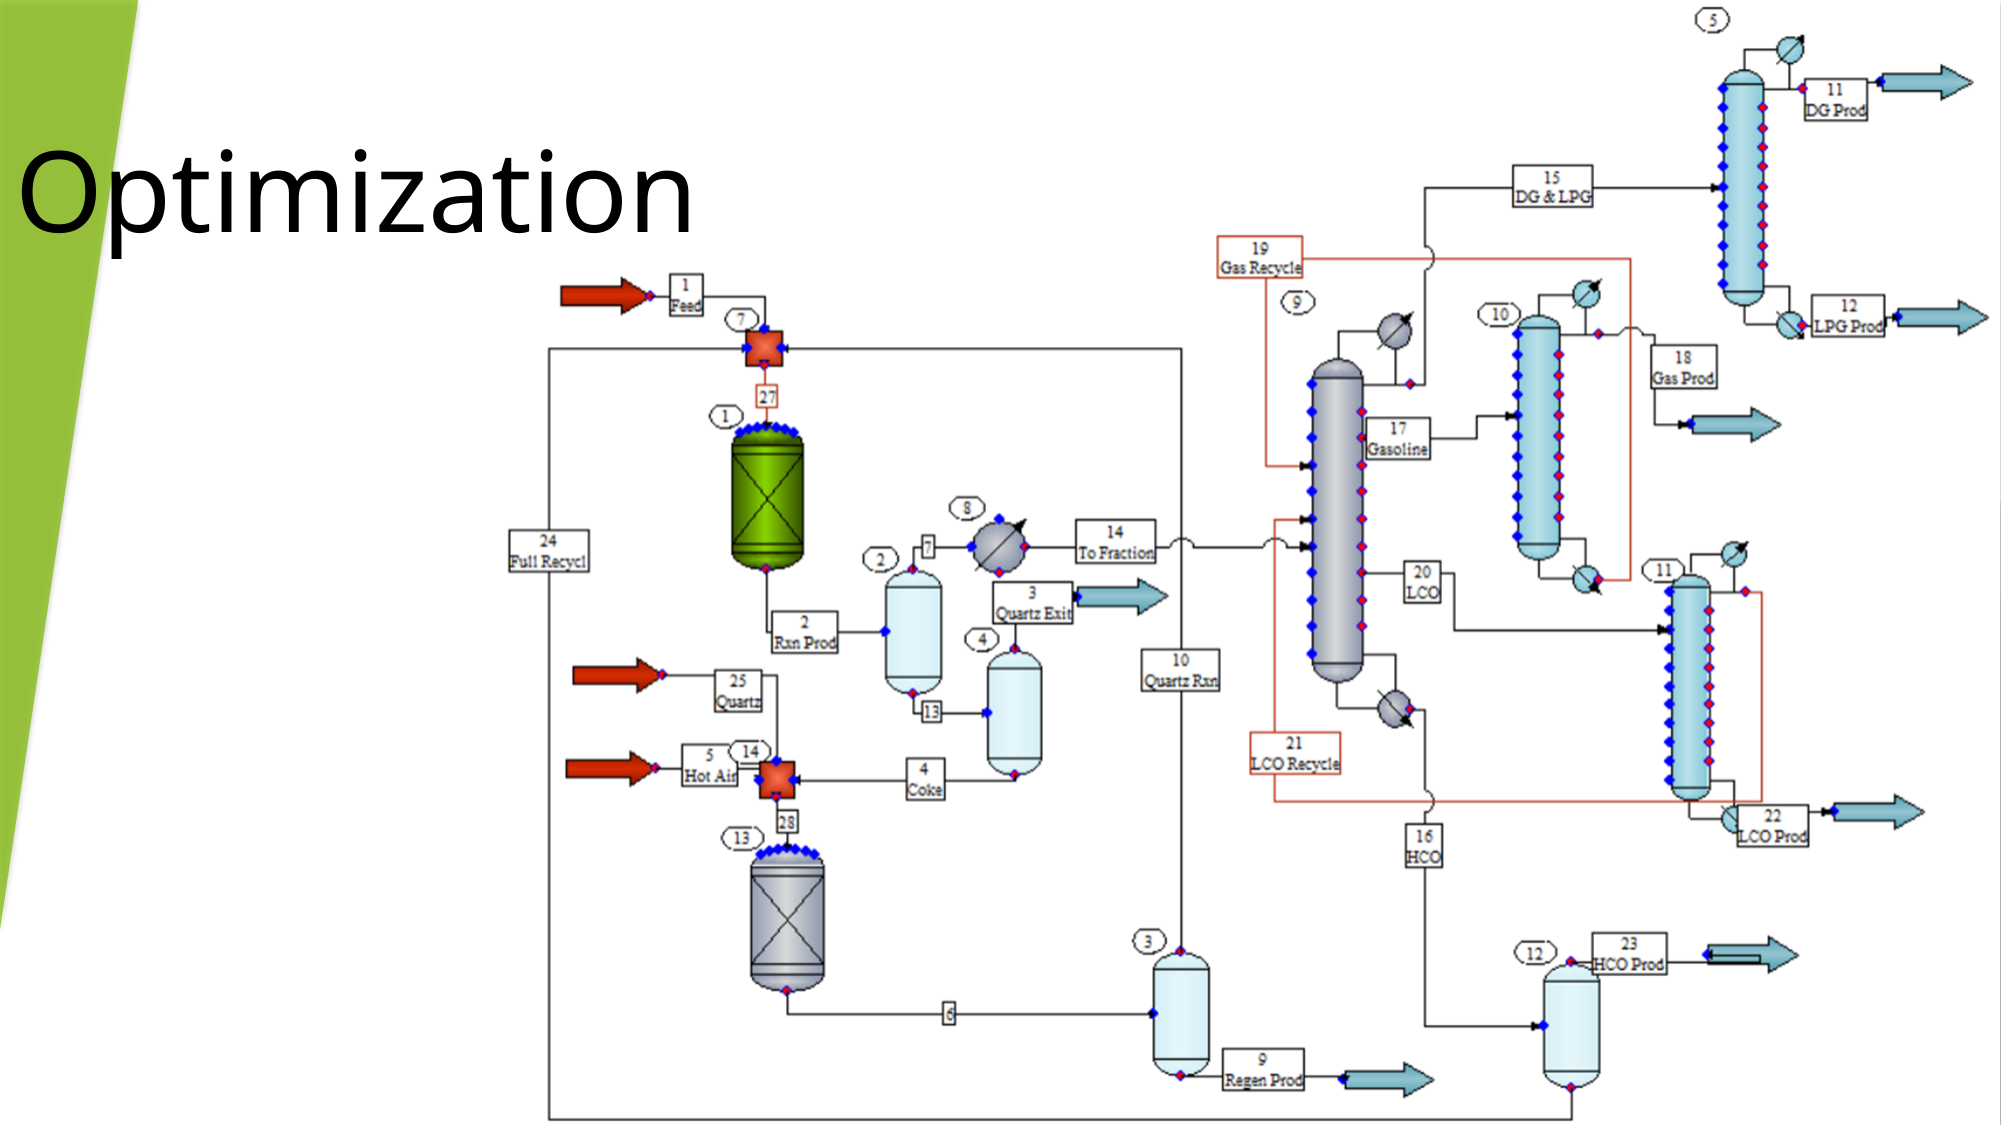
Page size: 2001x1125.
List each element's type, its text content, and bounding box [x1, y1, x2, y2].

picture [425, 0, 2000, 1125]
title Optimization [0, 99, 420, 263]
